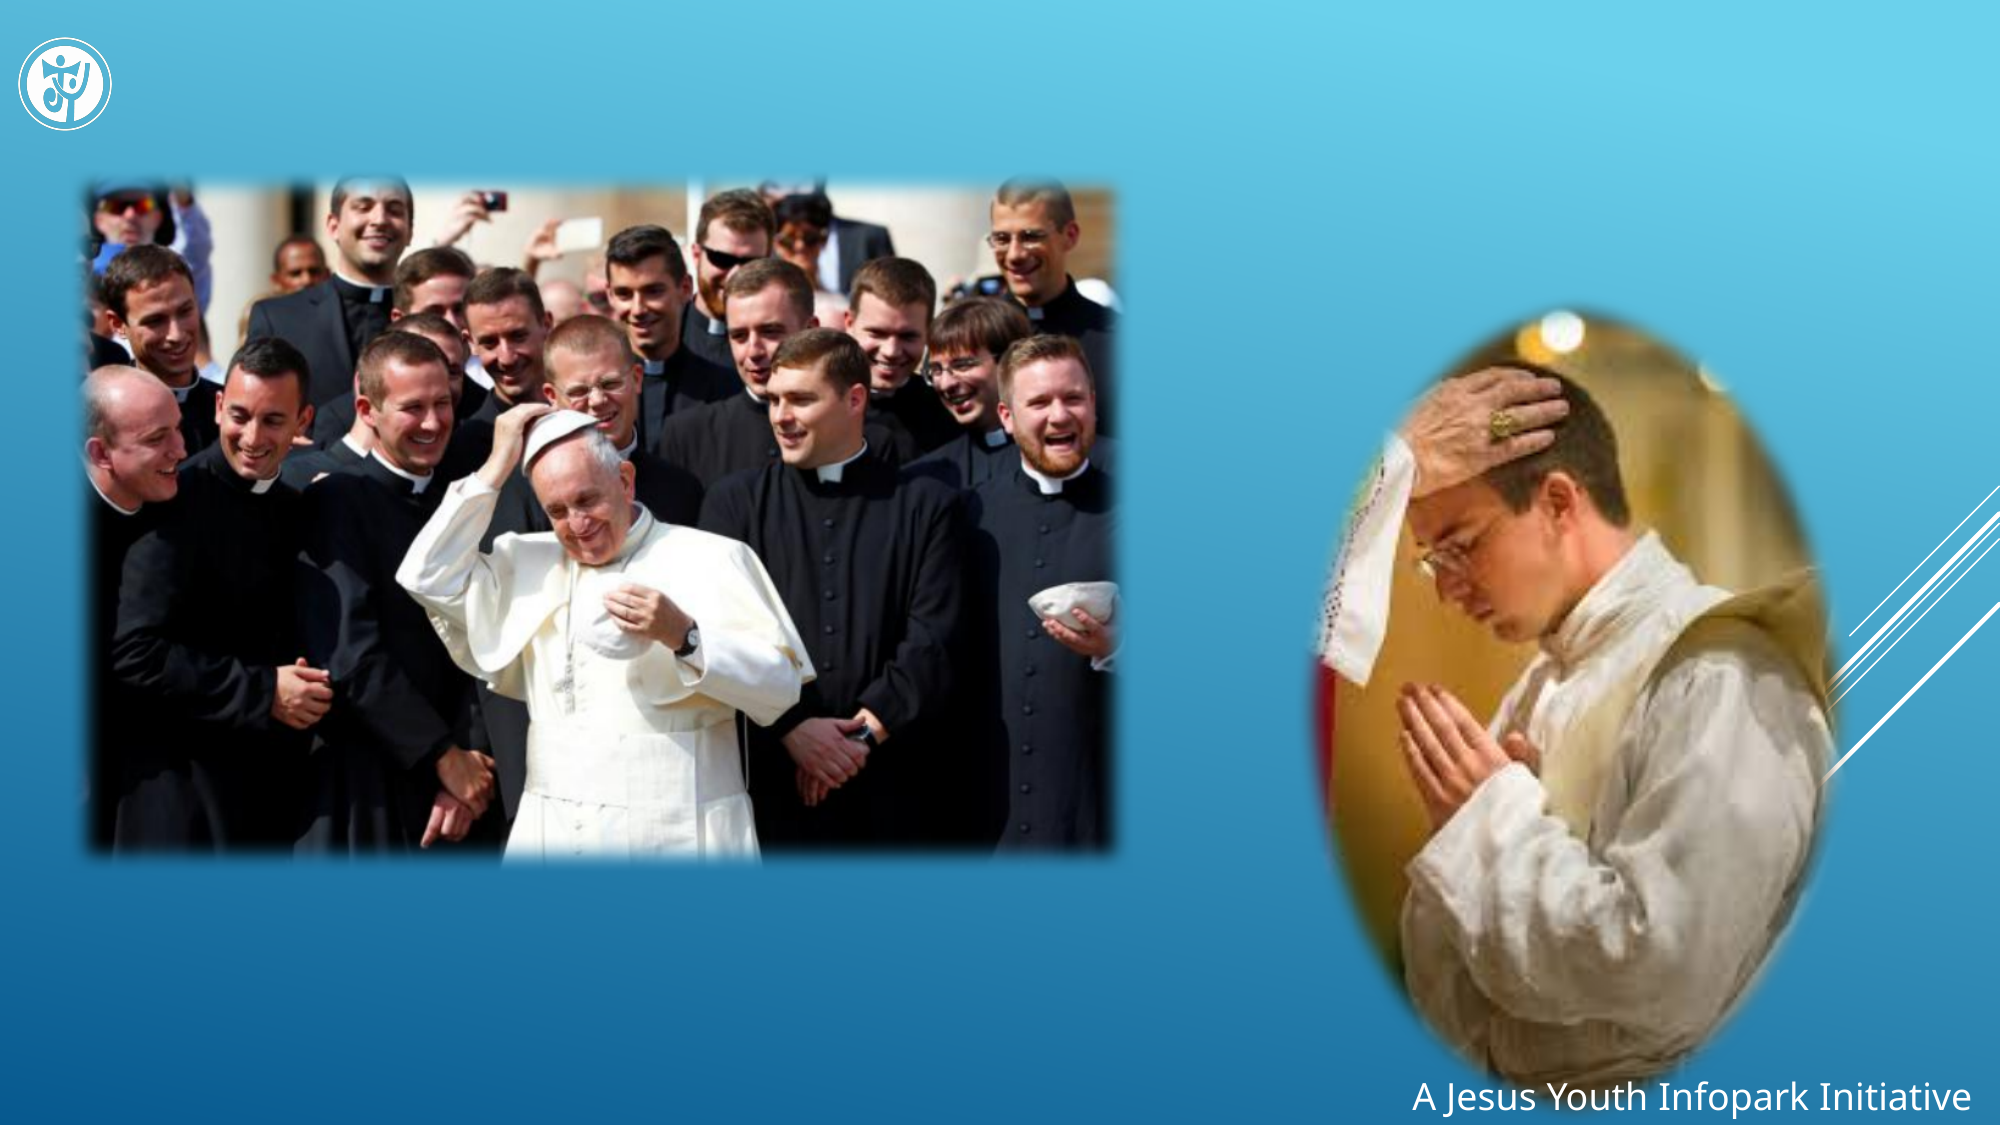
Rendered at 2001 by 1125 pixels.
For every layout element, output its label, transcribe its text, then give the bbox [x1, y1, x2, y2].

text_box A Jesus Youth Infopark Initiative [1855, 1065, 2000, 1125]
picture [1295, 293, 1855, 1125]
picture [69, 169, 1133, 873]
picture [18, 36, 113, 131]
